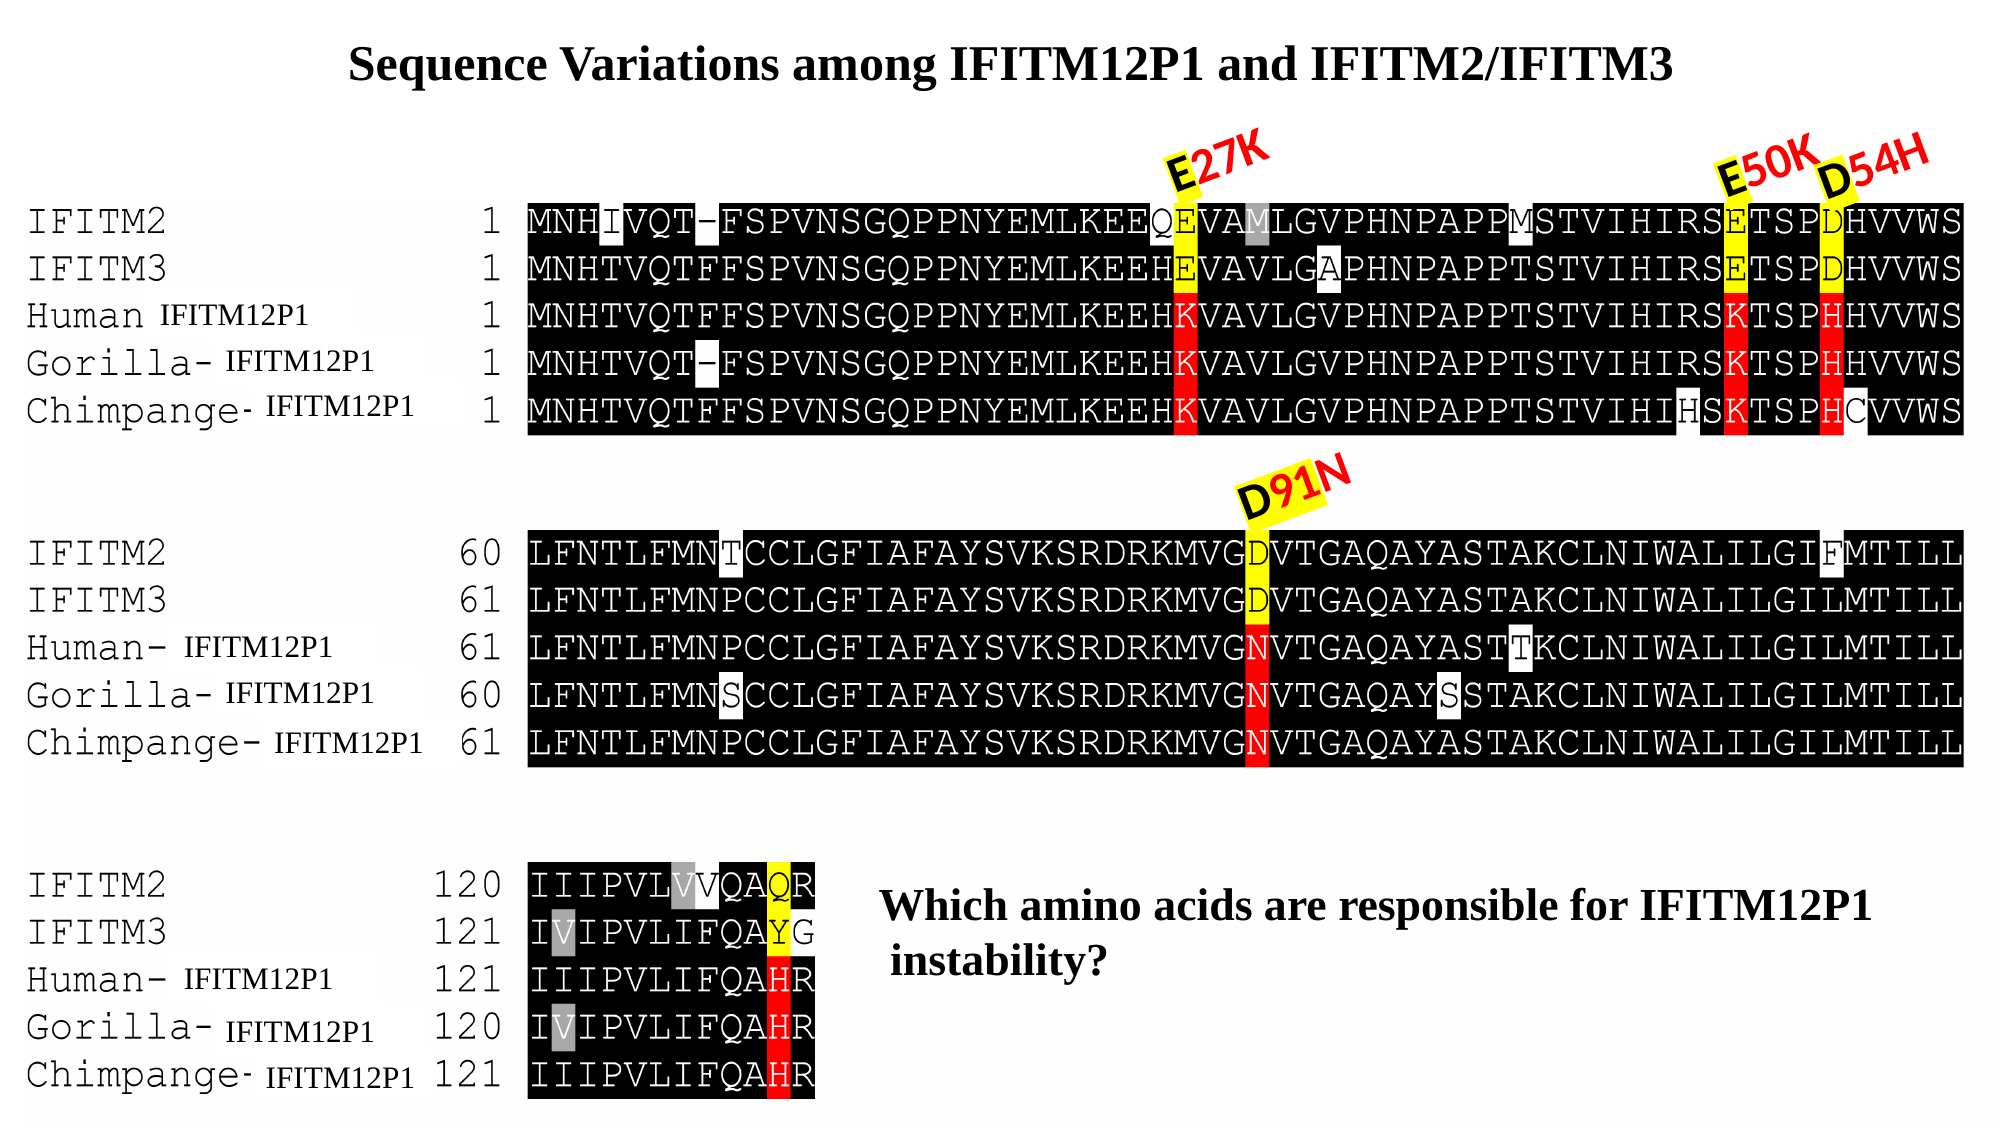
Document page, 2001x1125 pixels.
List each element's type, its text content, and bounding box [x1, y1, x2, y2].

text_box E27K [1142, 98, 1292, 203]
text_box Sequence Variations among IFITM12P1 and IFITM2/IFITM3 [333, 23, 1692, 158]
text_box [24, 73, 357, 341]
text_box E50K [1692, 103, 1829, 203]
picture [22, 203, 2000, 1125]
text_box D54H [1792, 101, 1953, 203]
